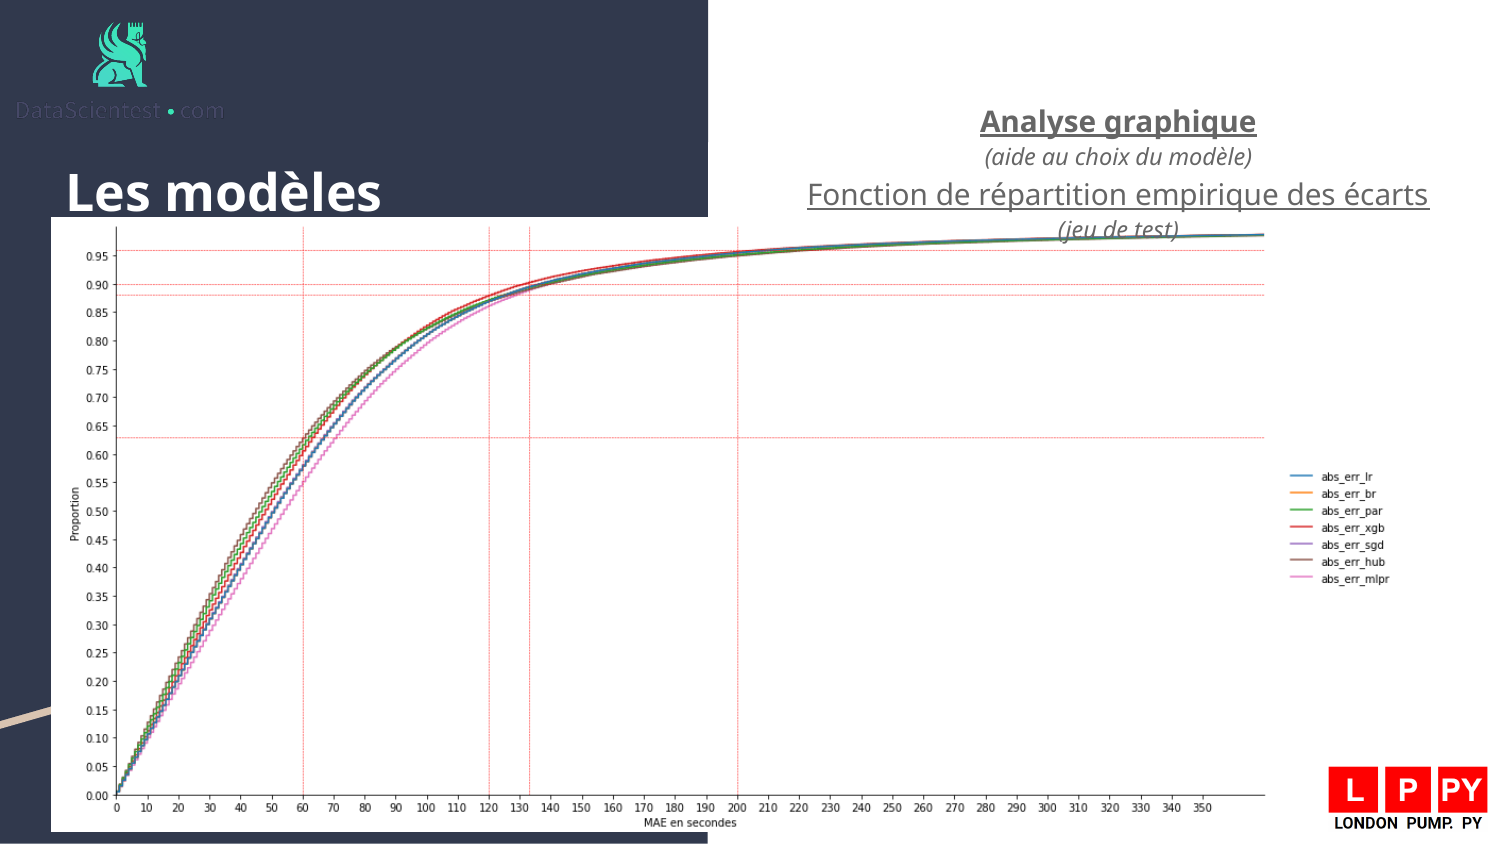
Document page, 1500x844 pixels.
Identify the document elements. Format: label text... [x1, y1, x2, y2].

picture [0, 0, 245, 149]
title Les modèles Régression Estimation du temps d’arrivée de chaque véhicule sur les lieux de l’incident [51, 82, 660, 215]
picture [50, 217, 1488, 832]
list Analyse graphique (aide au choix du modèle) Fonction de répartition empirique des écarts (jeu de test) [761, 82, 1446, 755]
